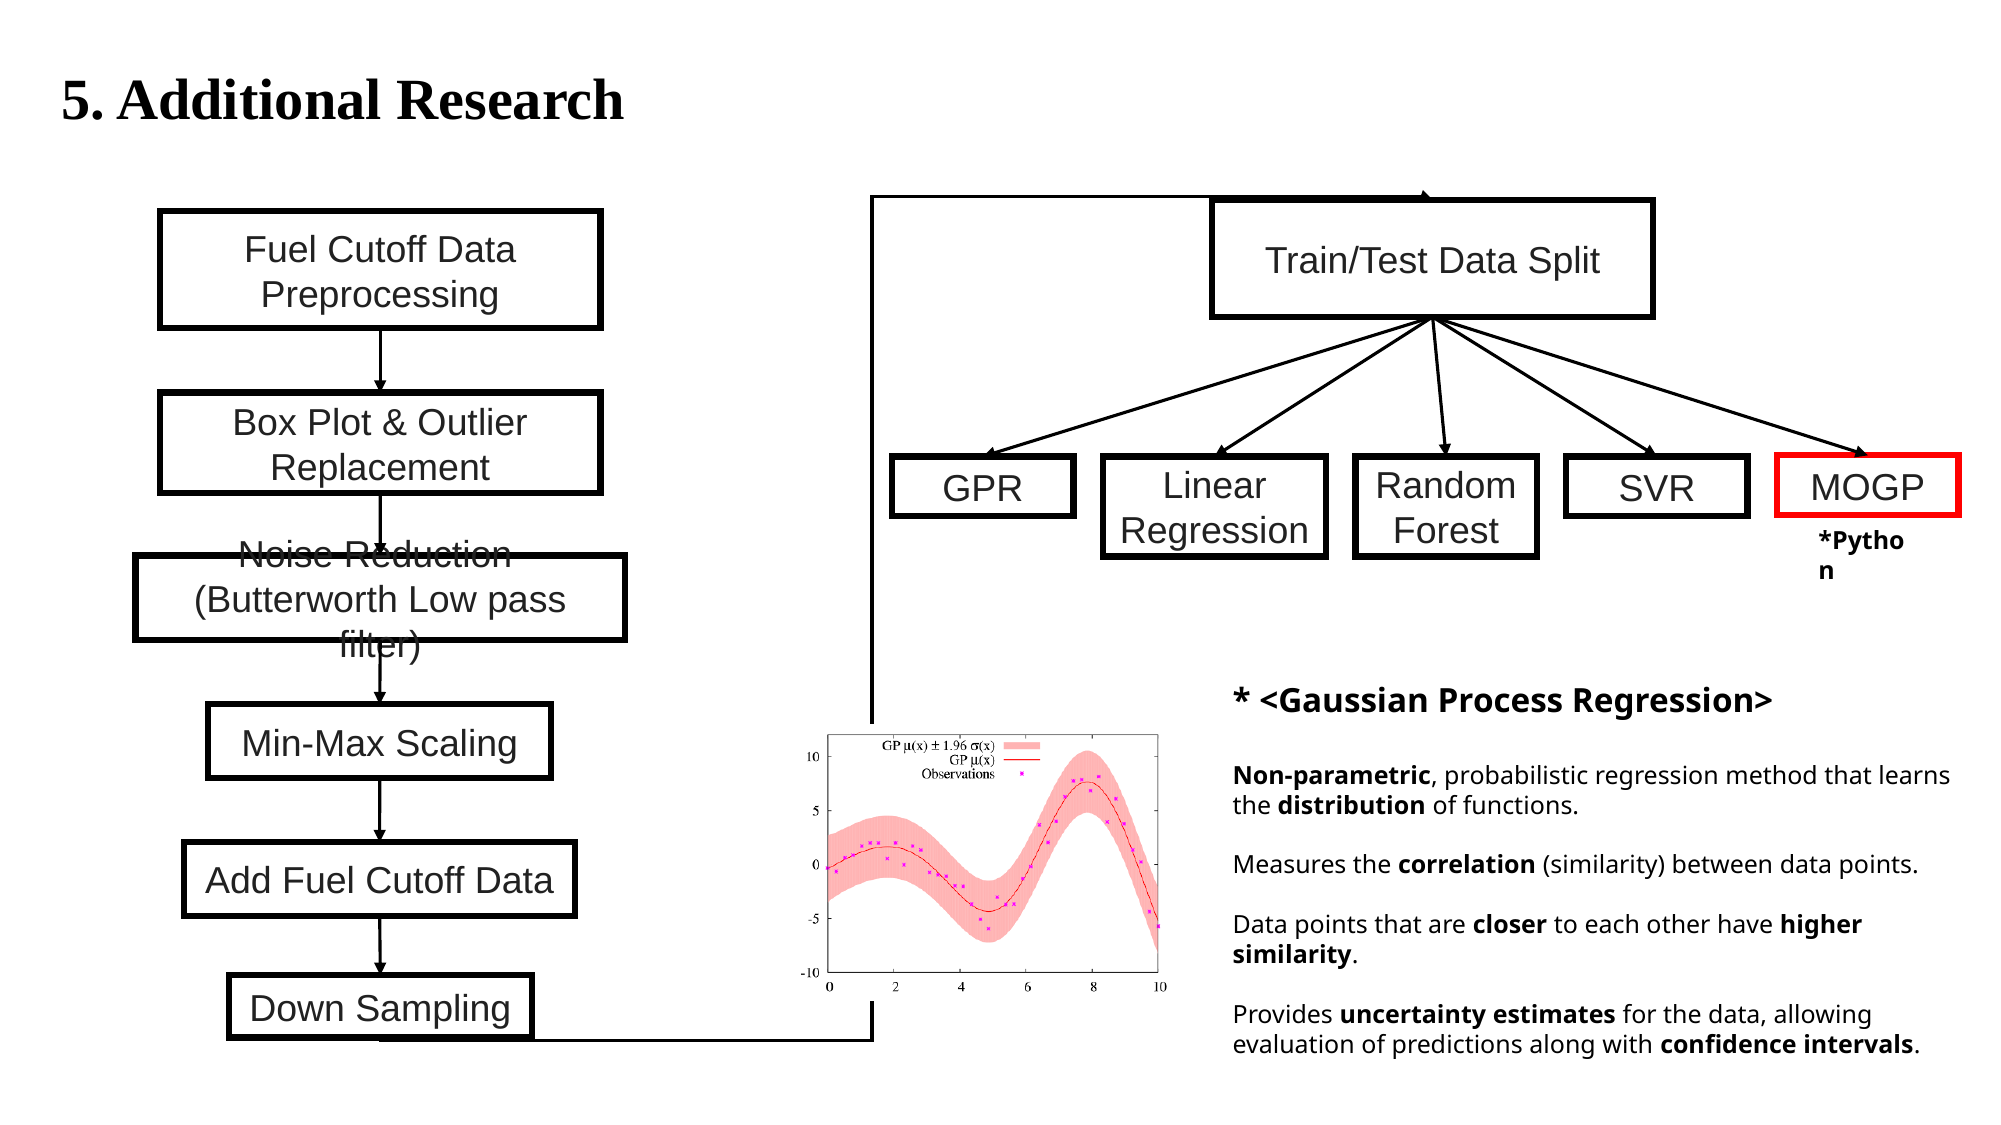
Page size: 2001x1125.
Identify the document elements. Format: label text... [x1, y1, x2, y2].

text_box * <Gaussian Process Regression> Non-parametric, probabilistic regression method that learns the distribution of functions. Measures the correlation (similarity) between data points. Data points that are closer to each other have higher similarity. Provides uncertainty estimates for the data, allowing evaluation of predictions along with confidence intervals. [1326, 671, 1995, 1066]
text_box MOGP [1776, 454, 1960, 516]
text_box SVR [1565, 456, 1749, 518]
text_box *Python [1803, 517, 1933, 592]
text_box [487, 92, 1326, 1125]
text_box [1326, 316, 1432, 457]
text_box Train/Test Data Split [1326, 198, 1655, 316]
picture [800, 724, 1176, 1001]
text_box Random Forest [1354, 457, 1538, 558]
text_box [134, 210, 487, 1039]
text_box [1432, 316, 1869, 456]
text_box 5. Additional Research [46, 53, 844, 139]
